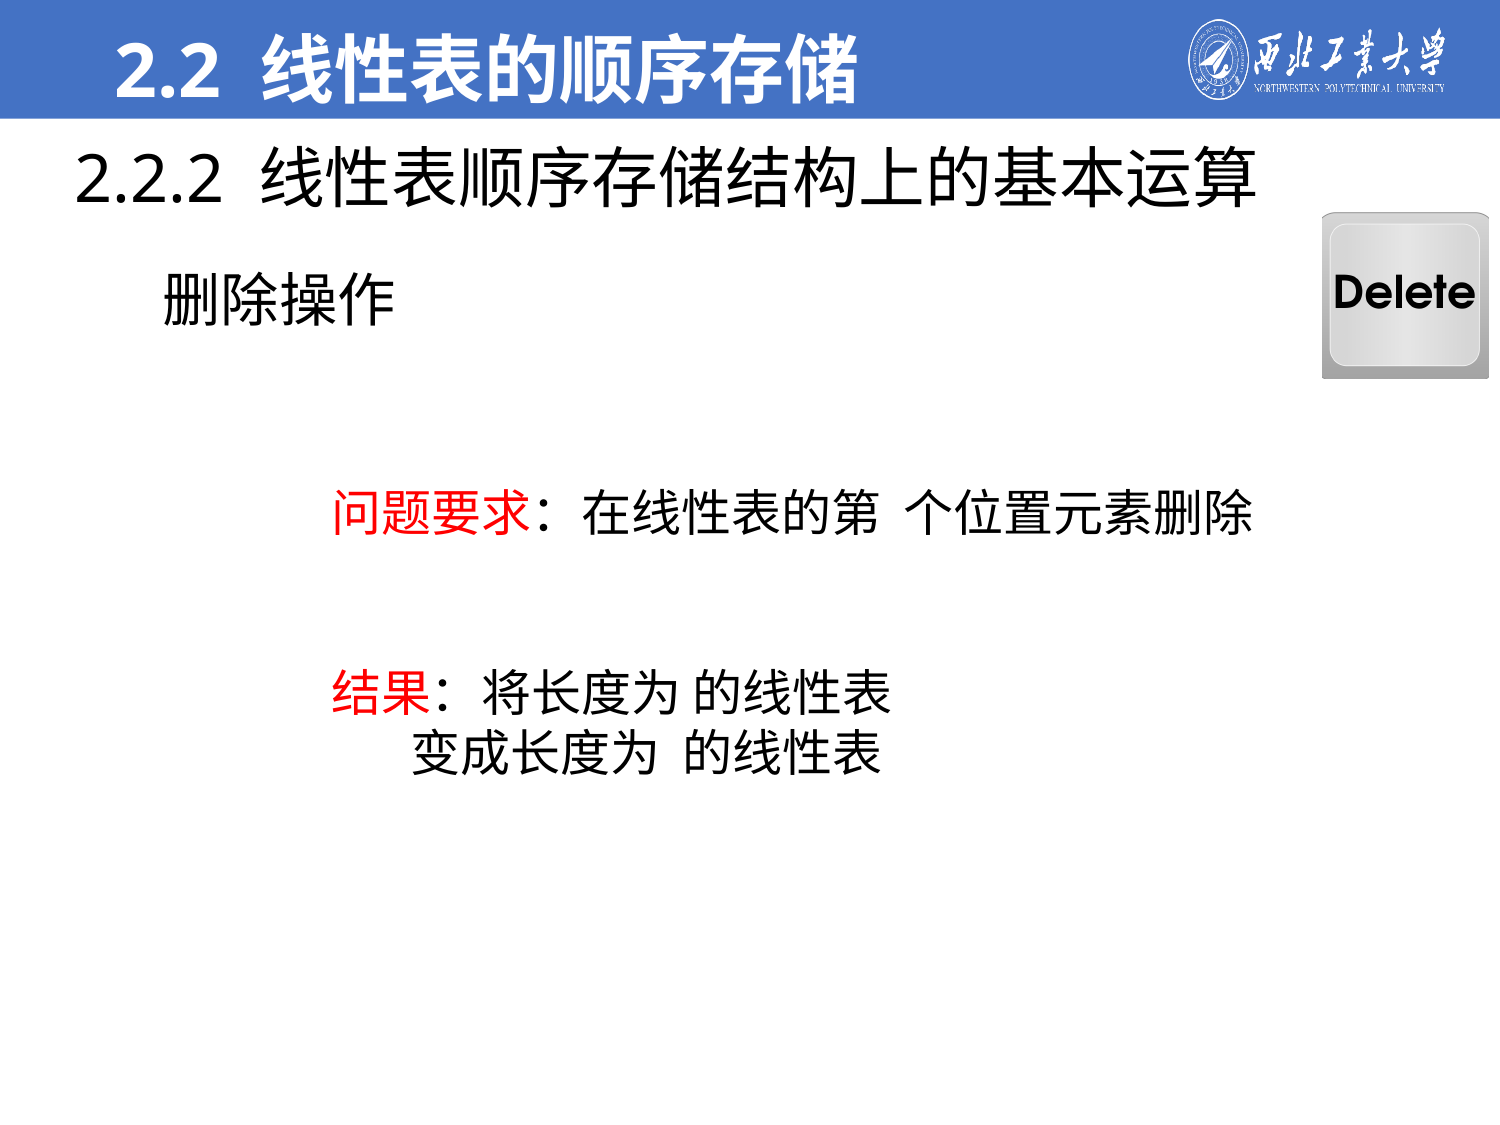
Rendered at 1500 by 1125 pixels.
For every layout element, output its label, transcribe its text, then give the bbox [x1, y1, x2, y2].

text_box 2.2 线性表的顺序存储 [99, 14, 1500, 120]
text_box 2.2.2 线性表顺序存储结构上的基本运算 [59, 128, 1303, 224]
picture [1322, 212, 1489, 379]
text_box 删除操作 [147, 256, 978, 341]
